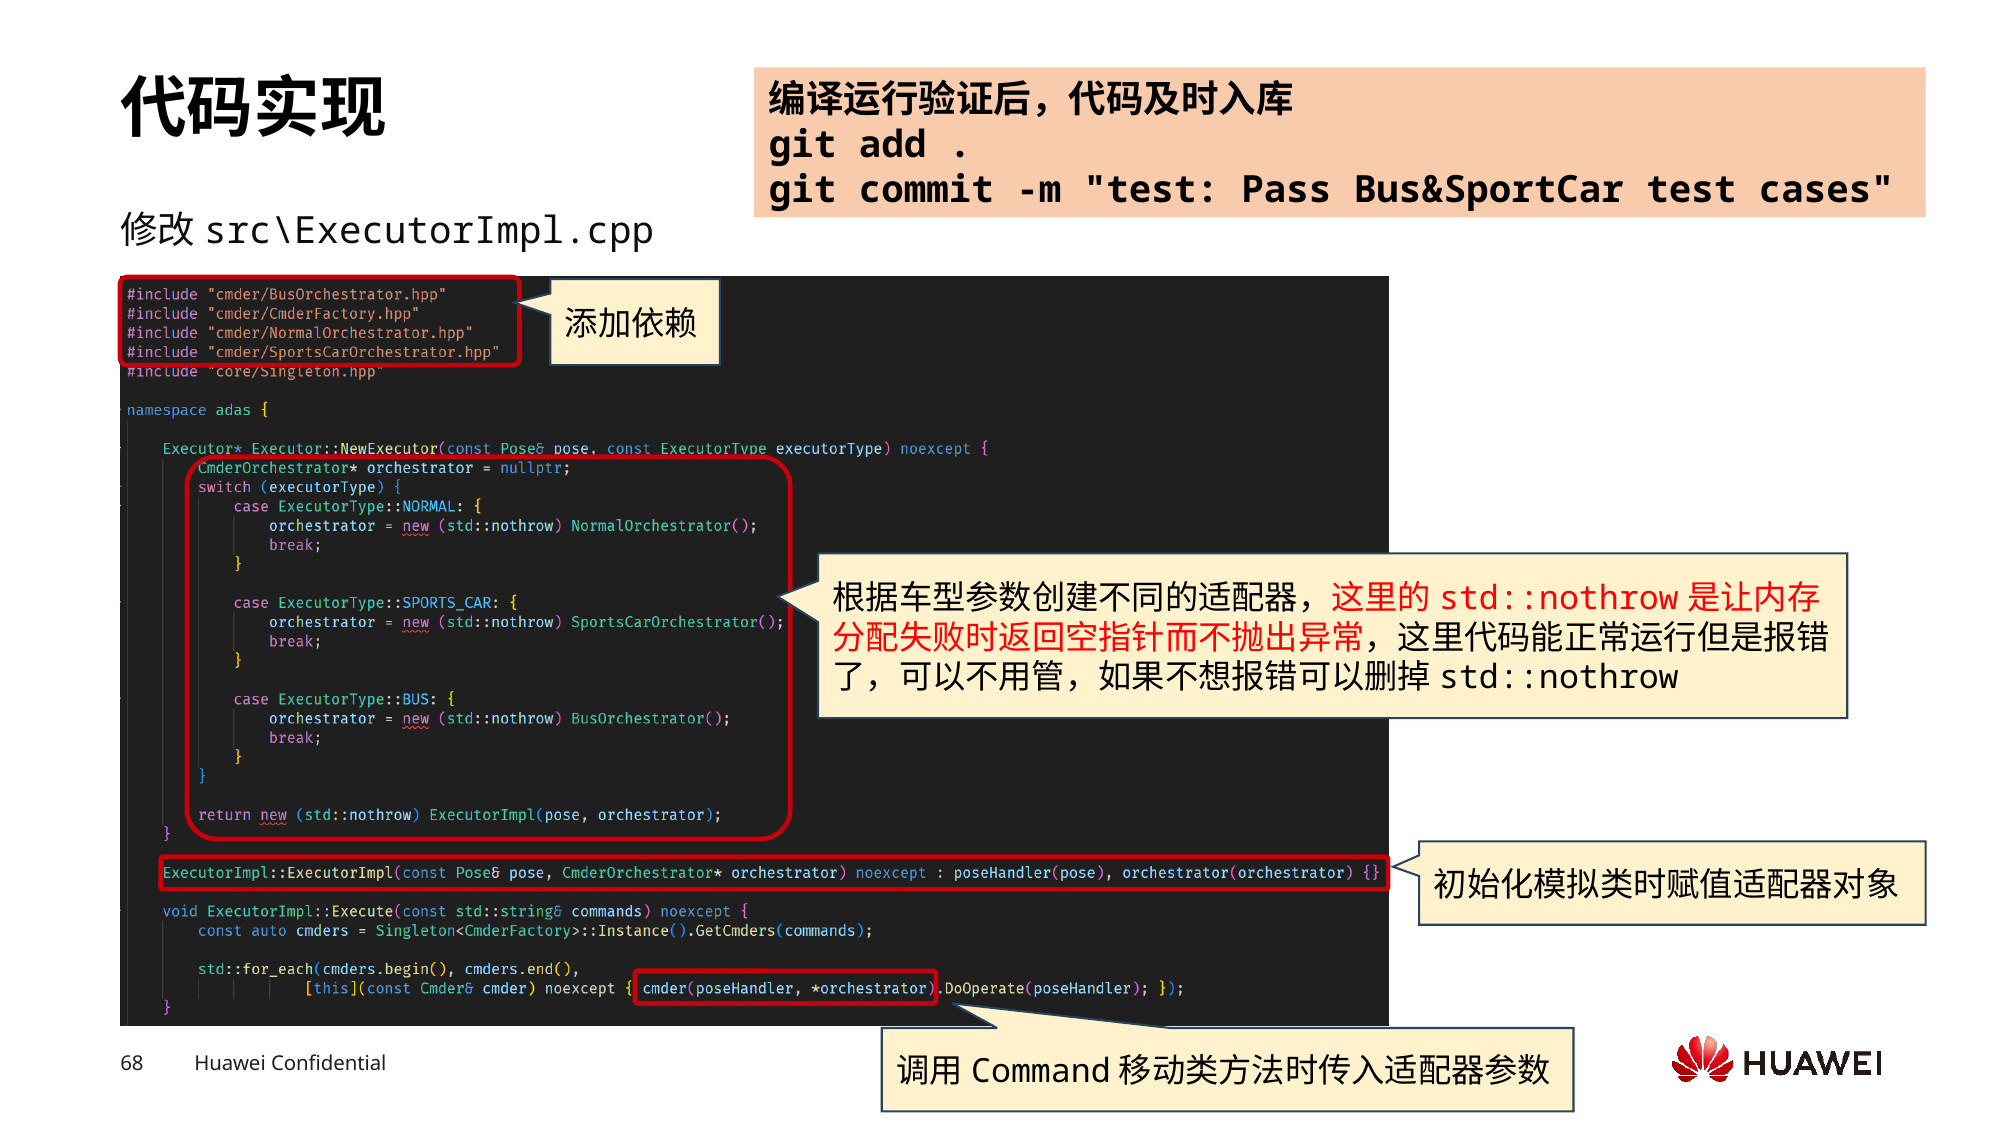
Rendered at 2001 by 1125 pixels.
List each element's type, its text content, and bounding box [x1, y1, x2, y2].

text_box 修改src\ExecutorImpl.cpp [105, 176, 1926, 259]
picture [120, 276, 1389, 1026]
text_box 调用Command移动类方法时传入适配器参数 [880, 1026, 1575, 1113]
text_box 初始化模拟类时赋值适配器对象 [1390, 840, 1927, 926]
title 代码实现 [120, 73, 754, 154]
text_box 编译运行验证后，代码及时入库 git add . git commit -m "test: Pass Bus&SportCar test cases" [754, 67, 1926, 218]
text_box 根据车型参数创建不同的适配器，这里的std::nothrow是让内存分配失败时返回空指针而不抛出异常，这里代码能正常运行但是报错了，可以不用管，如果不想报错可以删掉std::nothrow [1389, 552, 1849, 720]
picture [1672, 1036, 1881, 1082]
